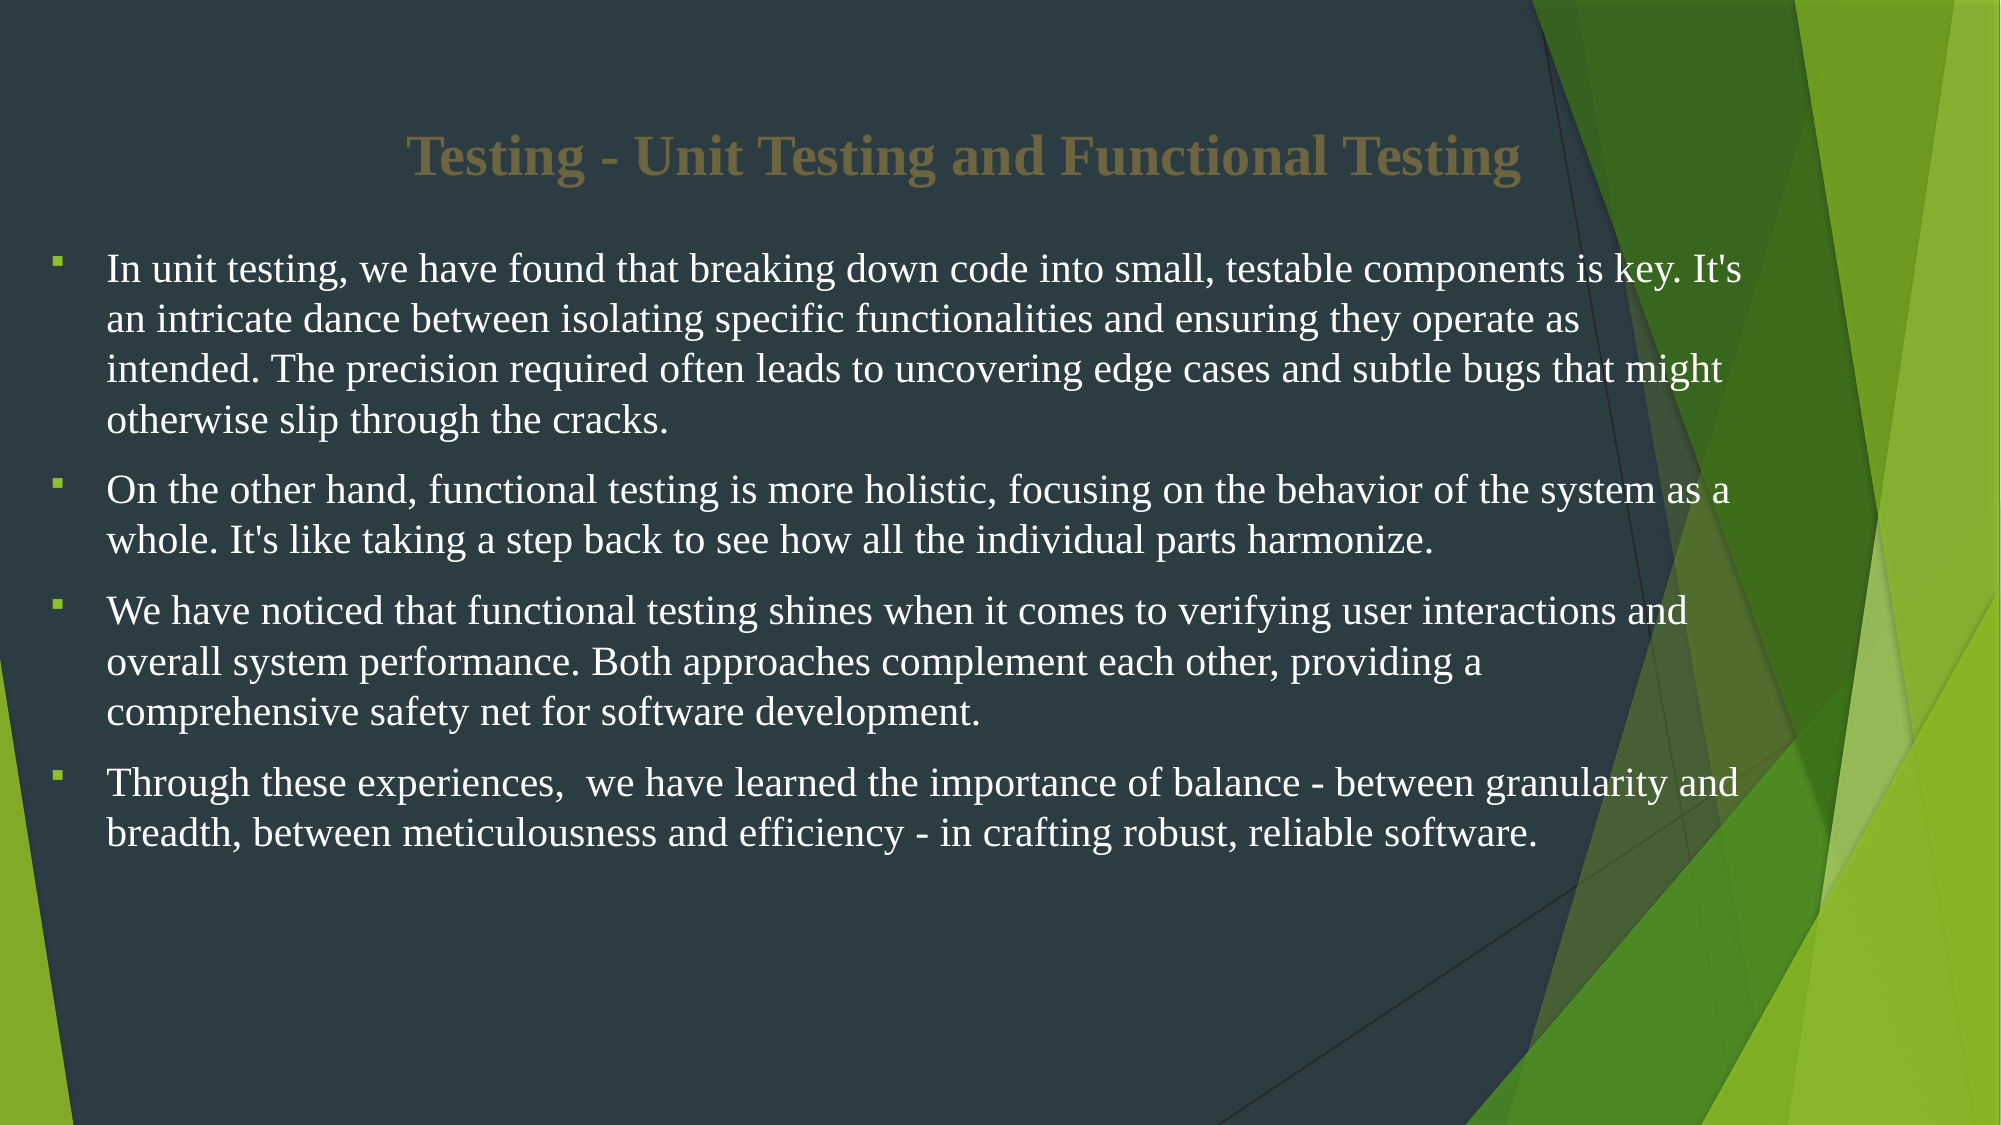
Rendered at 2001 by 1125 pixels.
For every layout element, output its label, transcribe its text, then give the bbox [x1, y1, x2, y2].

text_box Testing - Unit Testing and Functional Testing [72, 110, 1889, 195]
list In unit testing, we have found that breaking down code into small, testable components is key. It's an intricate dance between isolating specific functionalities and ensuring they operate as intended. The precision required often leads to uncovering edge cases and subtle bugs that might otherwise slip through the cracks. On the other hand, functional testing is more holistic, focusing on the behavior of the system as a whole. It's like taking a step back to see how all the individual parts harmonize. We have noticed that functional testing shines when it comes to verifying user interactions and overall system performance. Both approaches complement each other, providing a comprehensive safety net for software development. Through these experiences, we have learned the importance of balance - between granularity and breadth, between meticulousness and efficiency - in crafting robust, reliable software. [35, 233, 1761, 948]
